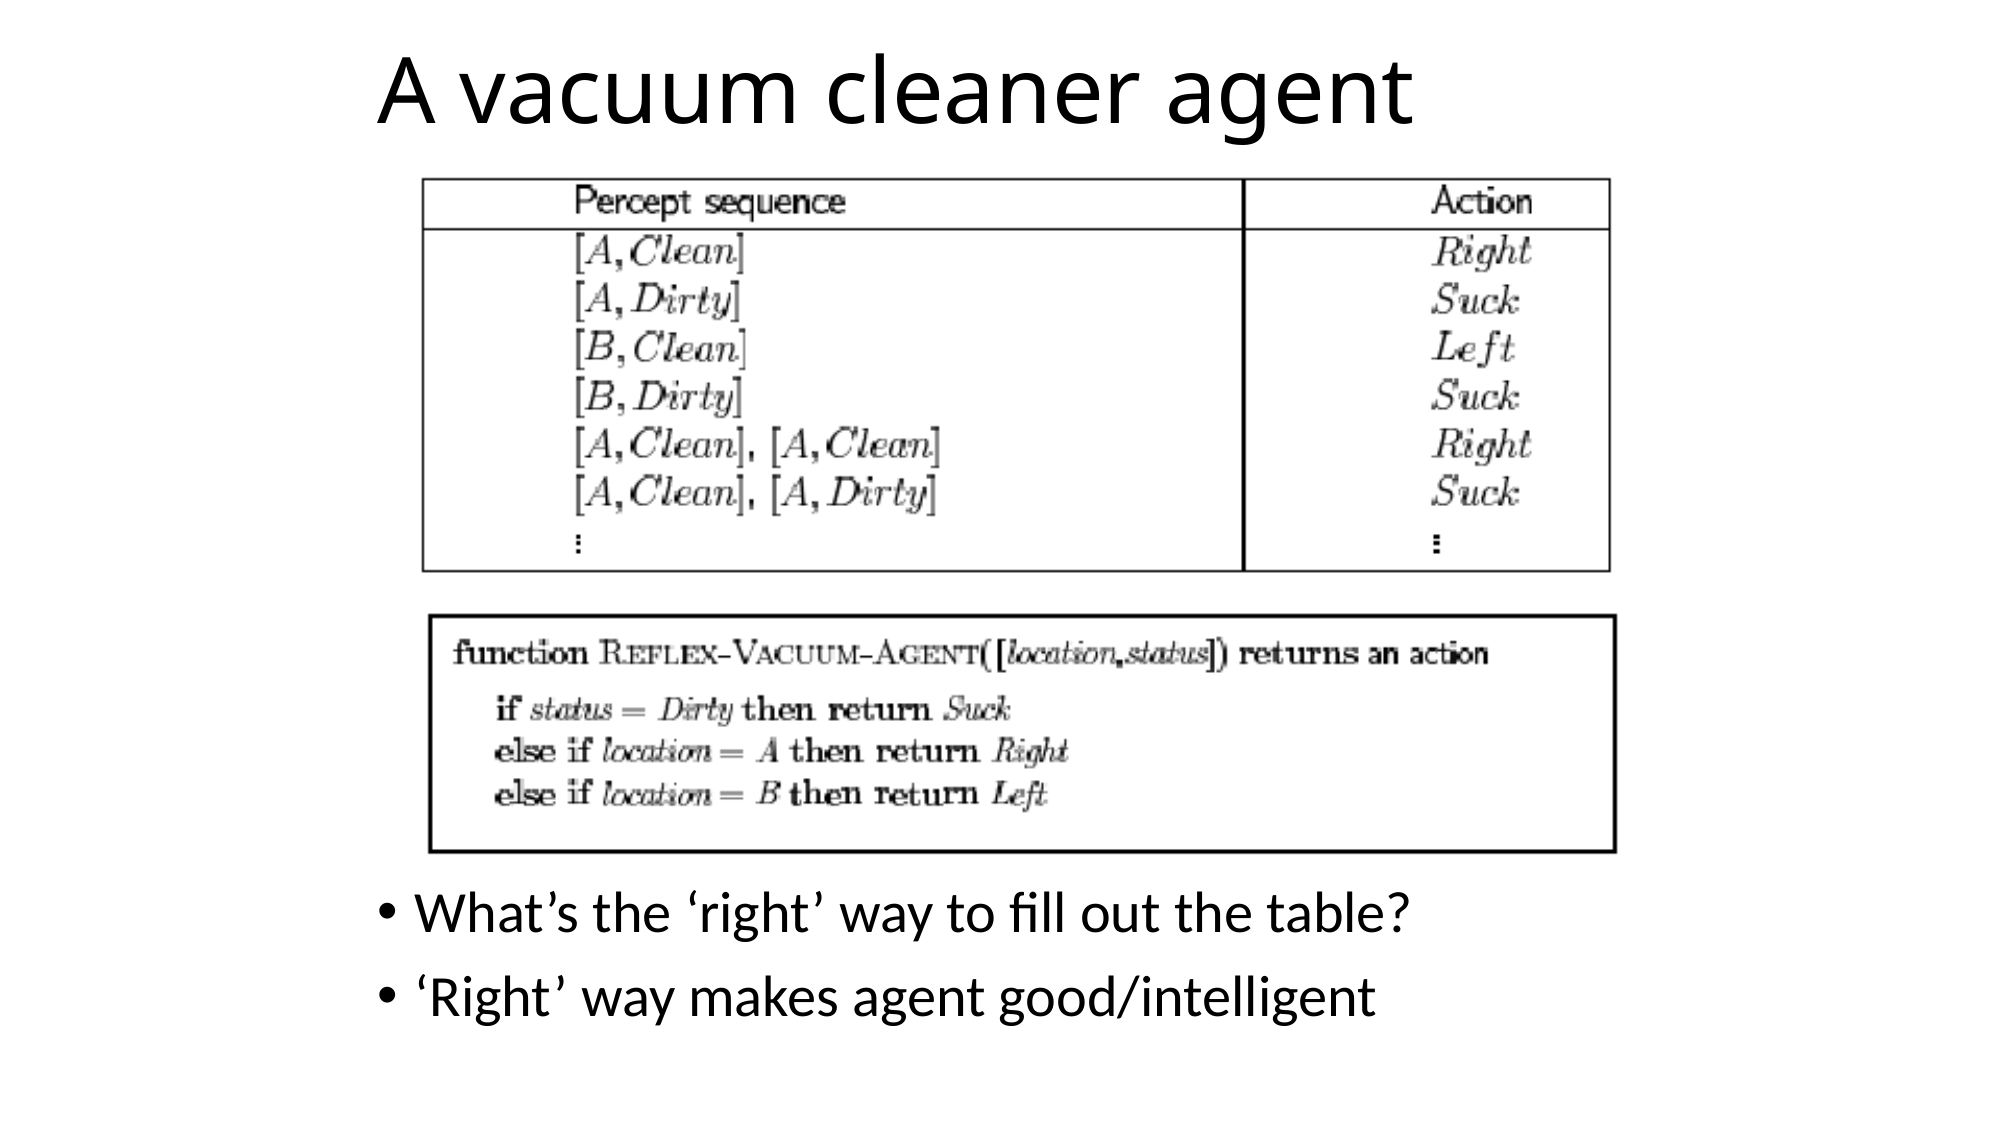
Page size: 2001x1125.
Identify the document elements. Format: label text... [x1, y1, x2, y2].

title A vacuum cleaner agent [362, 0, 1638, 188]
picture [387, 162, 1653, 873]
list What’s the ‘right’ way to fill out the table? ‘Right’ way makes agent good/intelligent [362, 875, 1638, 1125]
